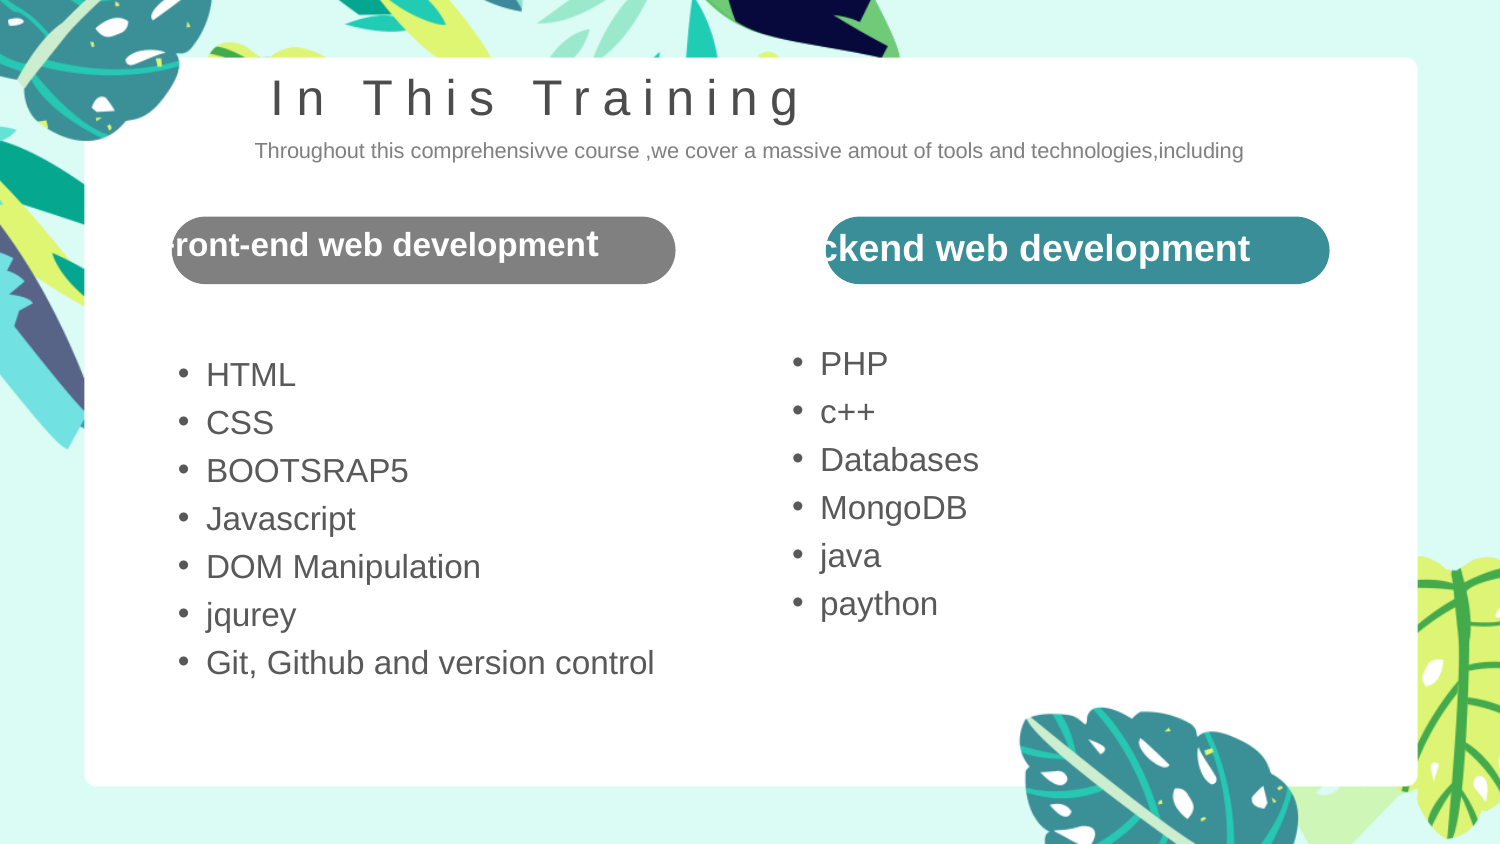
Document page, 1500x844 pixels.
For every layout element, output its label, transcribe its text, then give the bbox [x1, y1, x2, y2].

picture [0, 0, 1500, 844]
text_box Front-end web development [140, 211, 712, 293]
text_box Backend web development [754, 216, 1401, 331]
text_box HTML CSS BOOTSRAP5 Javascript DOM Manipulation jqurey Git, Github and version control [163, 338, 700, 752]
text_box Throughout this comprehensivve course ,we cover a massive amout of tools and technologies,including [607, 126, 893, 174]
title In This Training [270, 82, 1285, 163]
text_box PHP c++ Databases MongoDB java paython [777, 327, 1314, 741]
